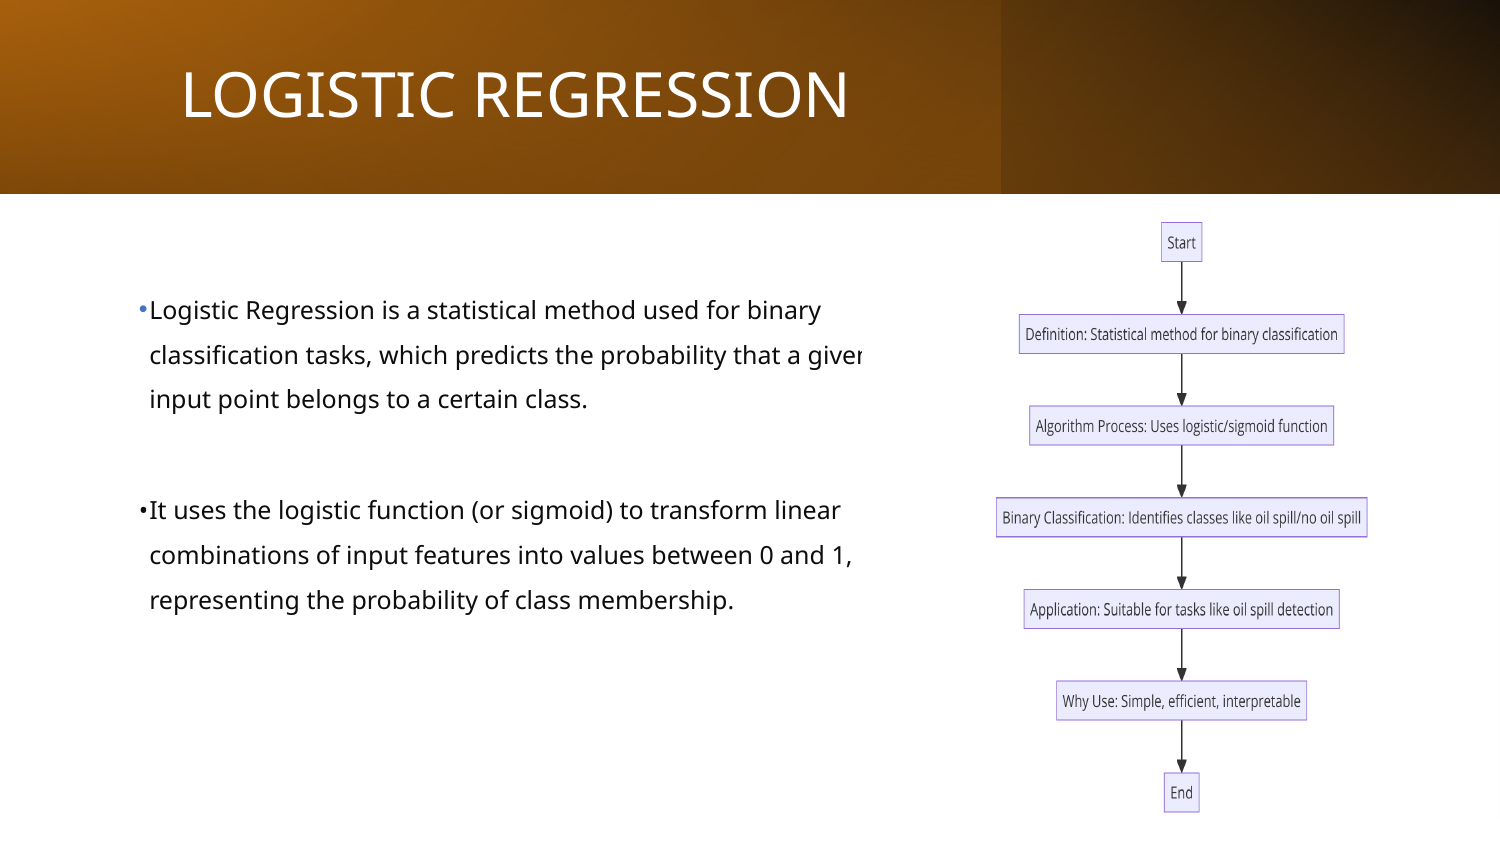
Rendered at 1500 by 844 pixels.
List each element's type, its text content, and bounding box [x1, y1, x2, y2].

text_box Logistic Regression is a statistical method used for binary classification tasks, which predicts the probability that a given input point belongs to a certain class. It uses the logistic function (or sigmoid) to transform linear combinations of input features into values between 0 and 1, representing the probability of class membership. [138, 224, 862, 771]
title LOGISTIC REGRESSION [168, 37, 1403, 160]
text_box [0, 194, 1500, 844]
text_box [0, 0, 1500, 194]
picture [862, 214, 1500, 820]
